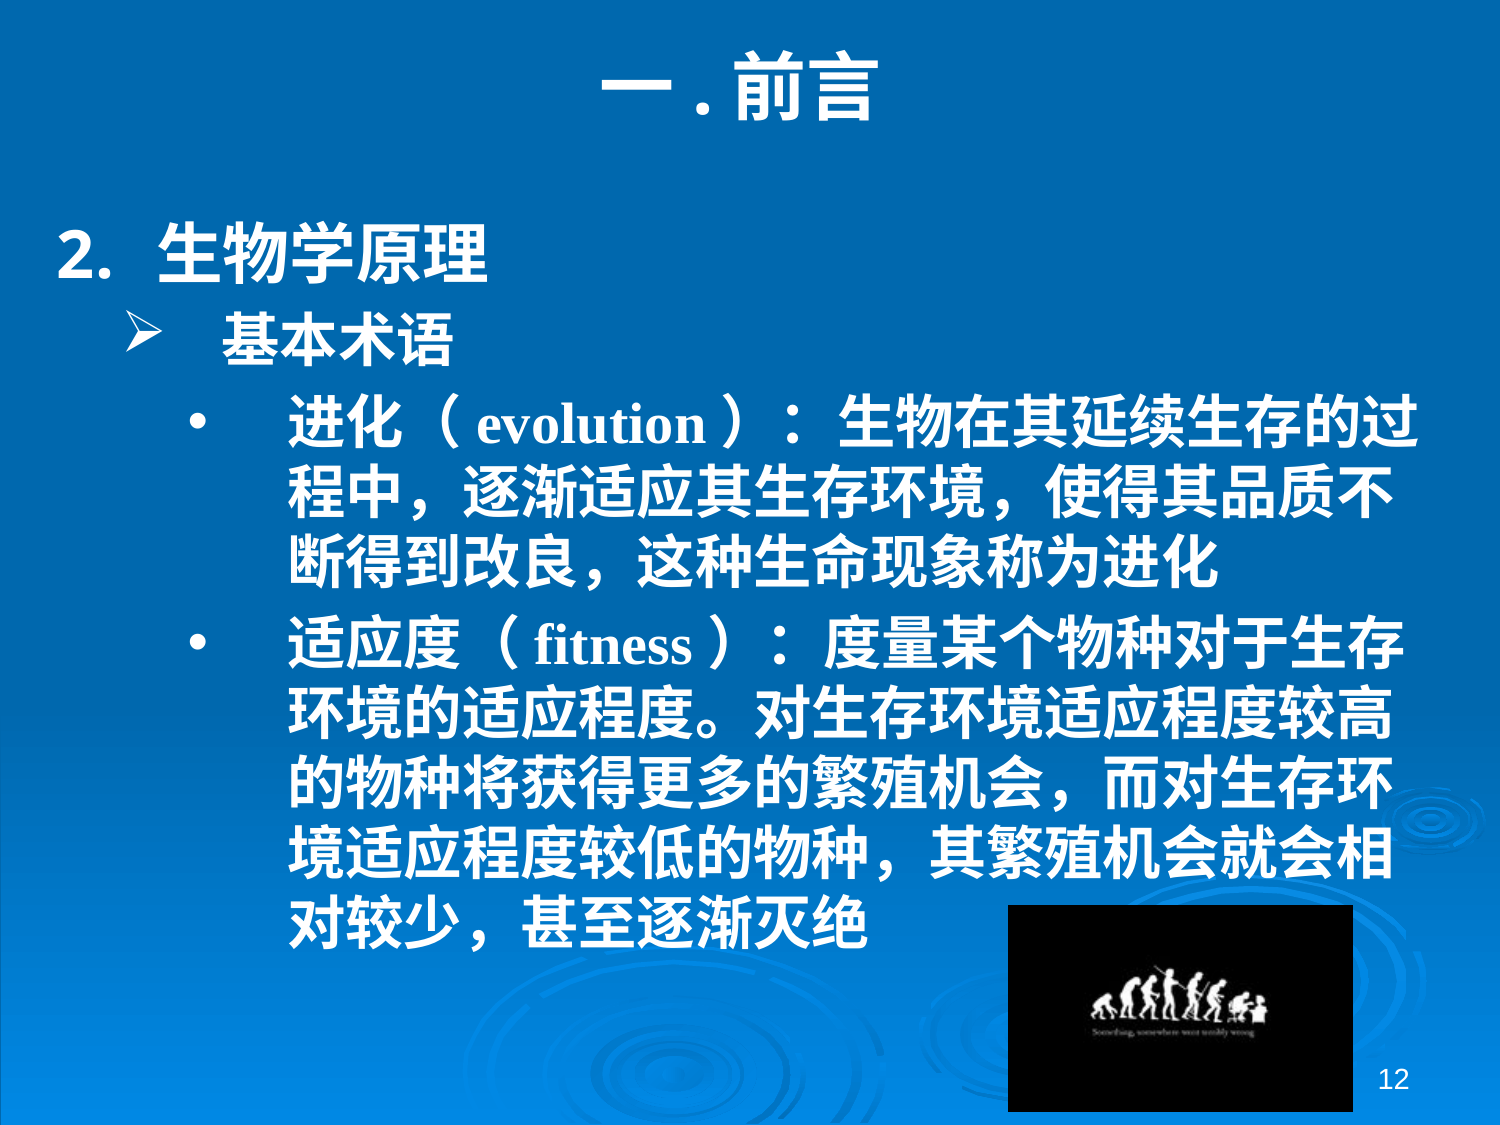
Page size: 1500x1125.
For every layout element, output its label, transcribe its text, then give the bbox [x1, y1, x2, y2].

title 一.前言 [33, 30, 1448, 138]
list 生物学原理 基本术语 进化（evolution）：生物在其延续生存的过程中，逐渐适应其生存环境，使得其品质不断得到改良，这种生命现象称为进化 适应度（fitness）：度量某个物种对于生存环境的适应程度。对生存环境适应程度较高的物种将获得更多的繁殖机会，而对生存环境适应程度较低的物种，其繁殖机会就会相对较少，甚至逐渐灭绝 [40, 219, 1460, 1059]
picture [1008, 904, 1353, 1112]
slide_number 12 [1358, 1059, 1426, 1103]
